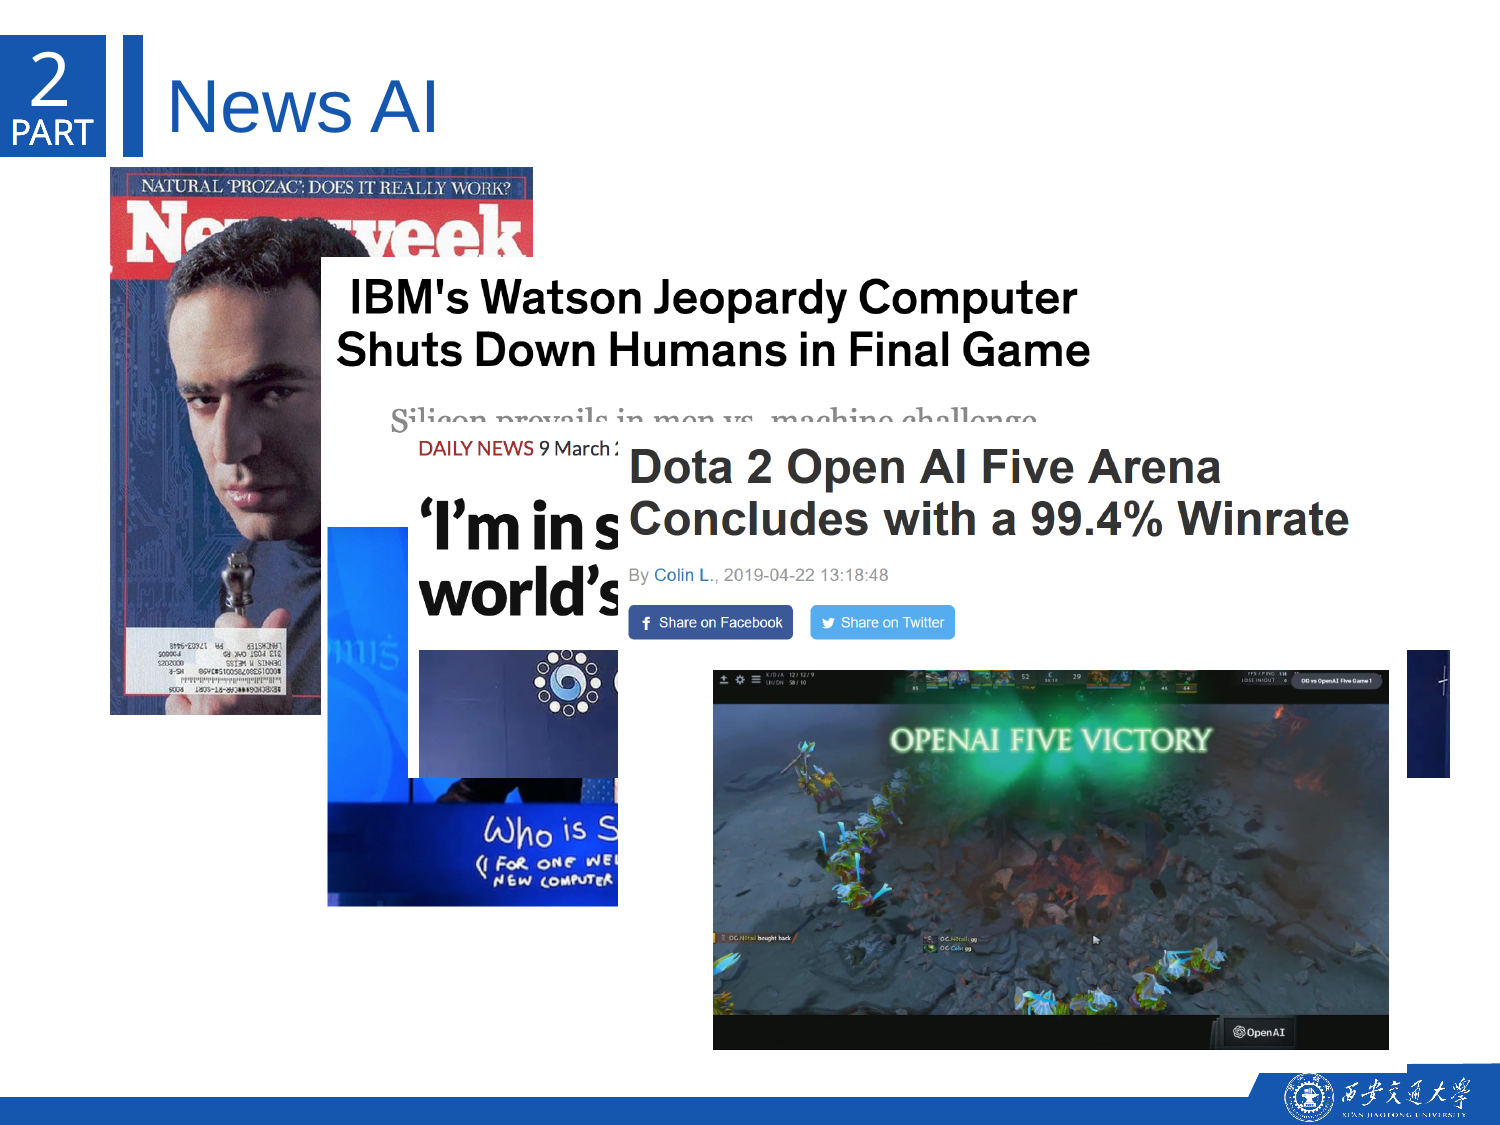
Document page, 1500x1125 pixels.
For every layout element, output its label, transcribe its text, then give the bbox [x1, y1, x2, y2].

text_box News AI [151, 50, 457, 156]
text_box 2 [14, 23, 87, 109]
text_box [0, 34, 107, 158]
text_box [122, 34, 144, 158]
picture [110, 167, 1460, 1073]
text_box PART [9, 109, 95, 153]
